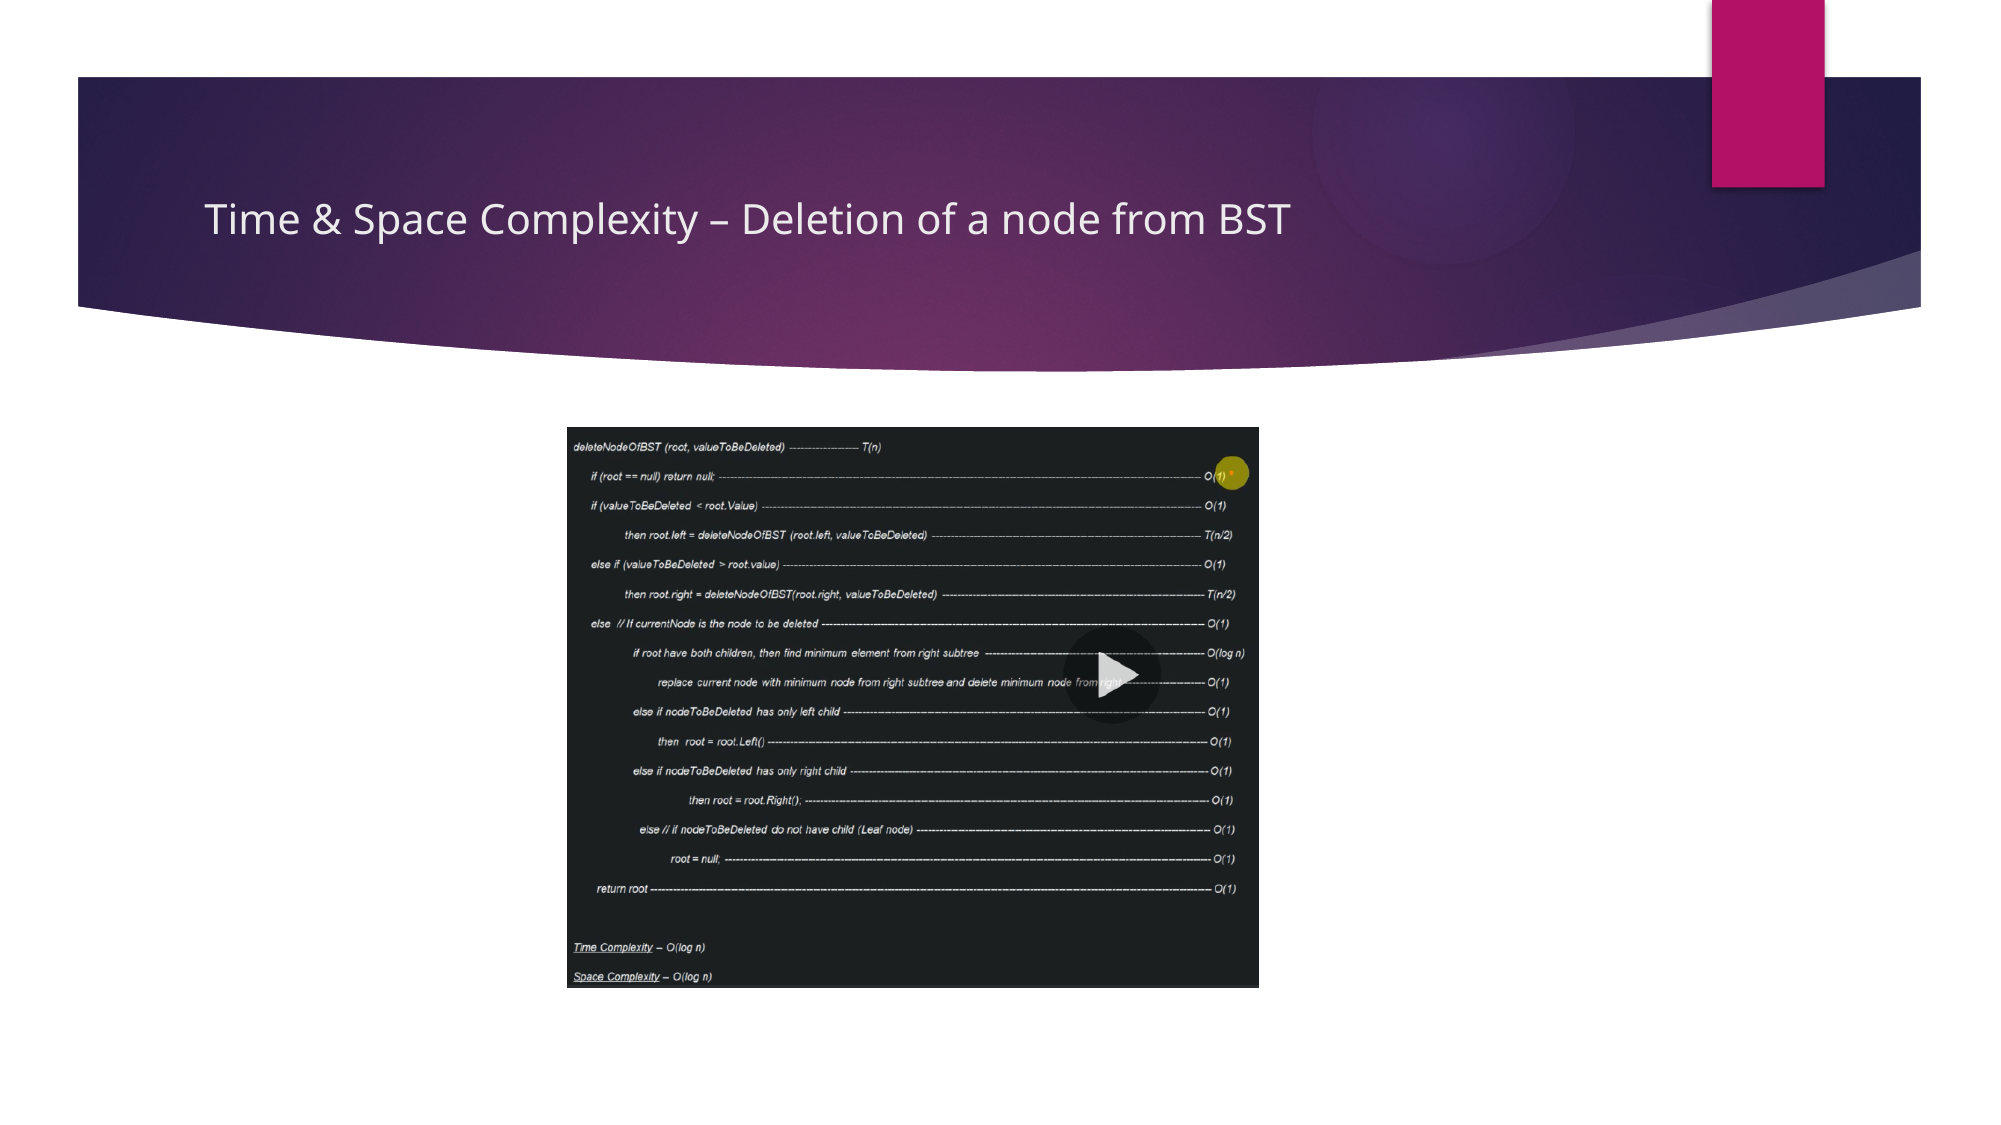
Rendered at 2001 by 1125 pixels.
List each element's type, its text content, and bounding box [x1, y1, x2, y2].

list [567, 426, 1260, 988]
title Time & Space Complexity – Deletion of a node from BST [189, 159, 1627, 276]
